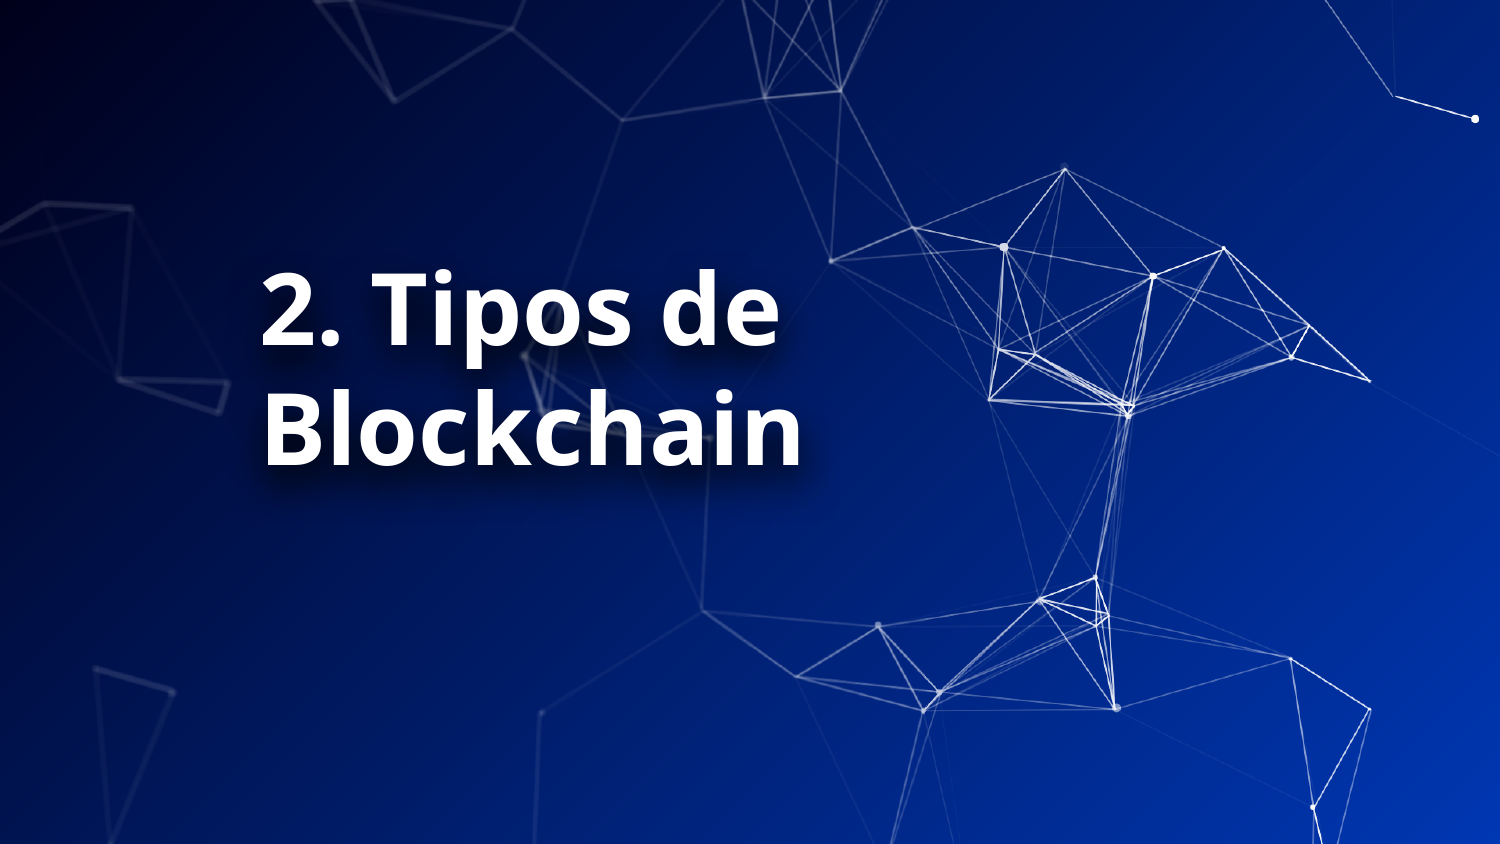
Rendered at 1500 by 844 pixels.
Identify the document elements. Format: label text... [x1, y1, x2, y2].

title 2. Tipos de Blockchain [259, 358, 1241, 485]
picture [0, 0, 1500, 844]
